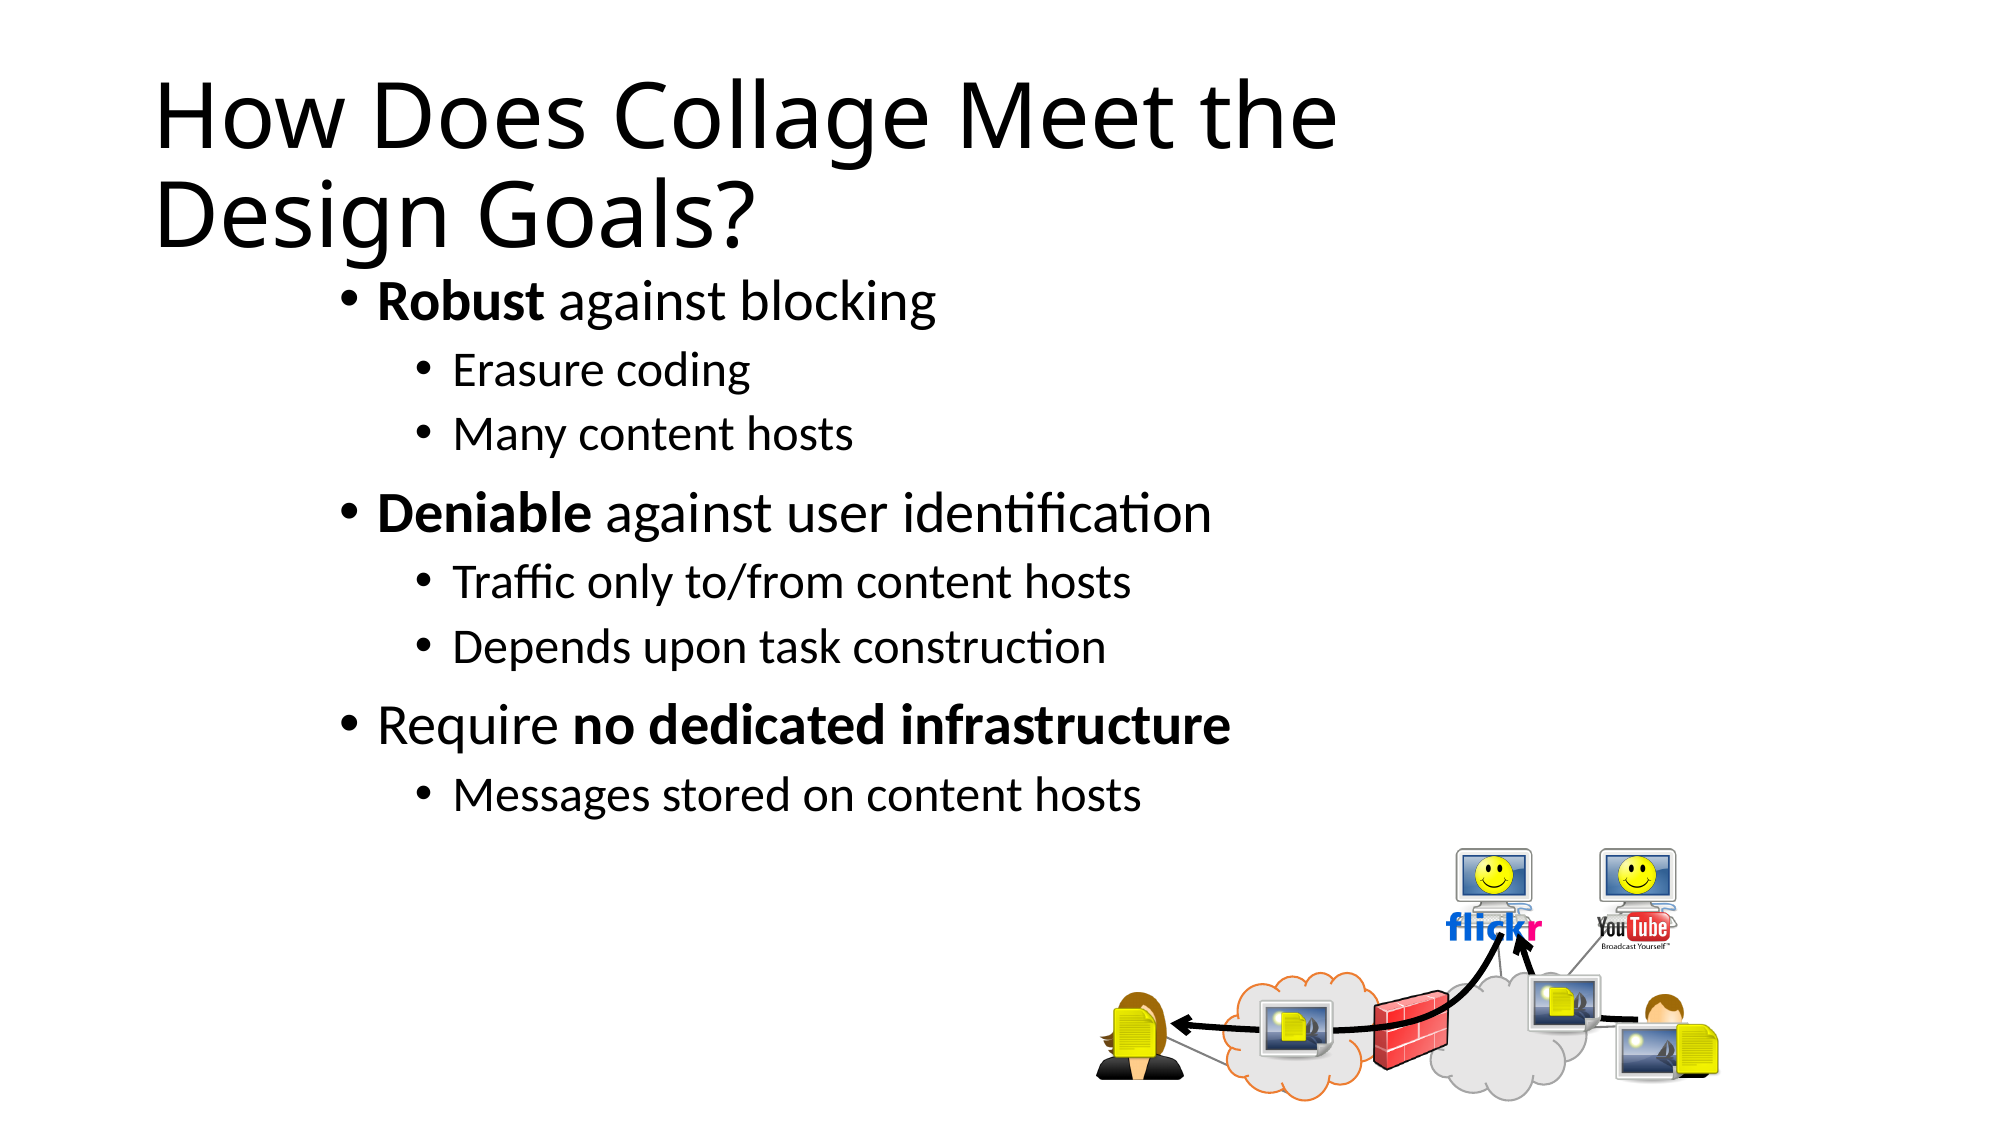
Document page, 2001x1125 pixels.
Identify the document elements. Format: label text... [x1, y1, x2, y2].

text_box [1095, 848, 1725, 1100]
title How Does Collage Meet the Design Goals? [137, 59, 1863, 278]
list Robust against blocking Erasure coding Many content hosts Deniable against user identification Traffic only to/from content hosts Depends upon task construction Require no dedicated infrastructure Messages stored on content hosts [324, 262, 1675, 938]
